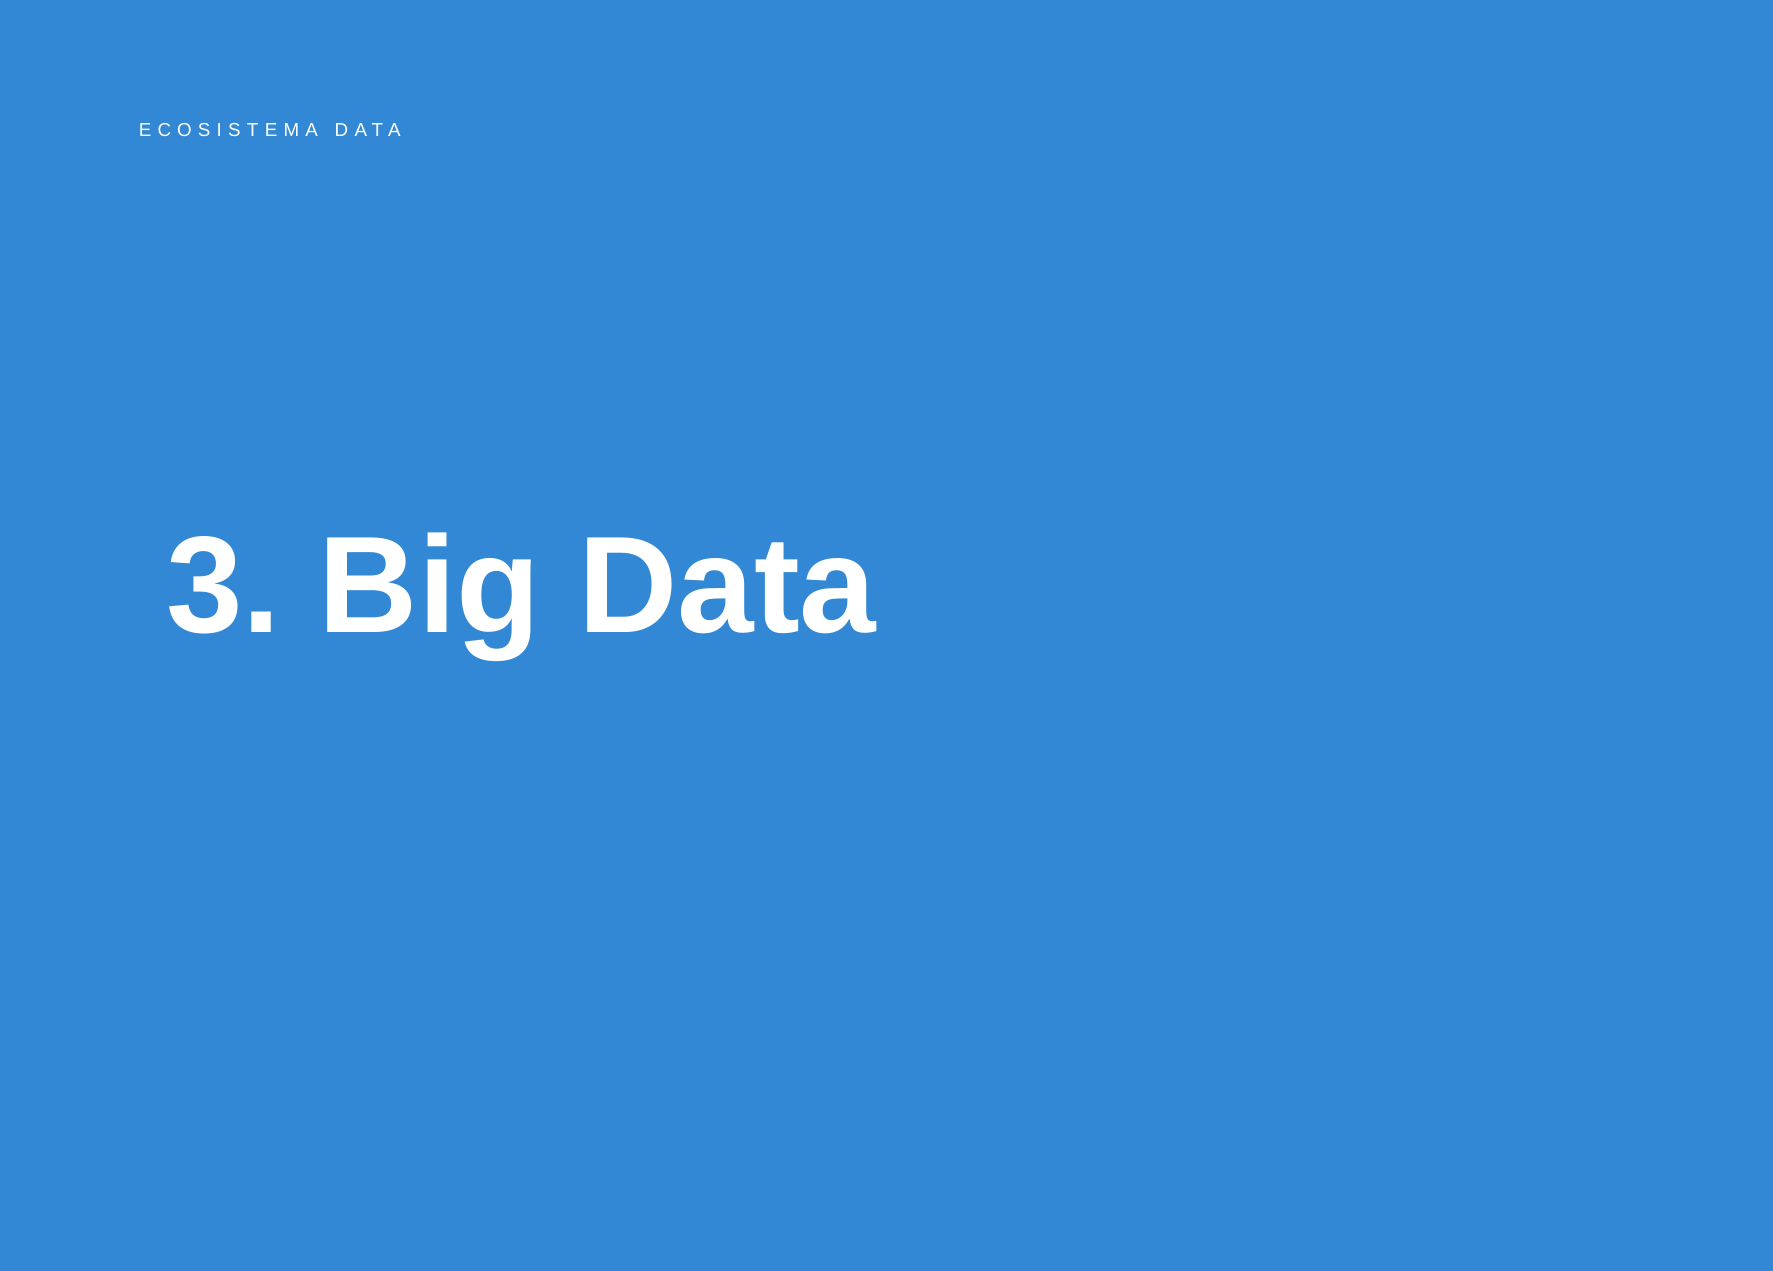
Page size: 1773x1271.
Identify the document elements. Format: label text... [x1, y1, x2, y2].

list ECOSISTEMA DATA [123, 109, 849, 156]
list 3. Big Data [151, 470, 1331, 585]
